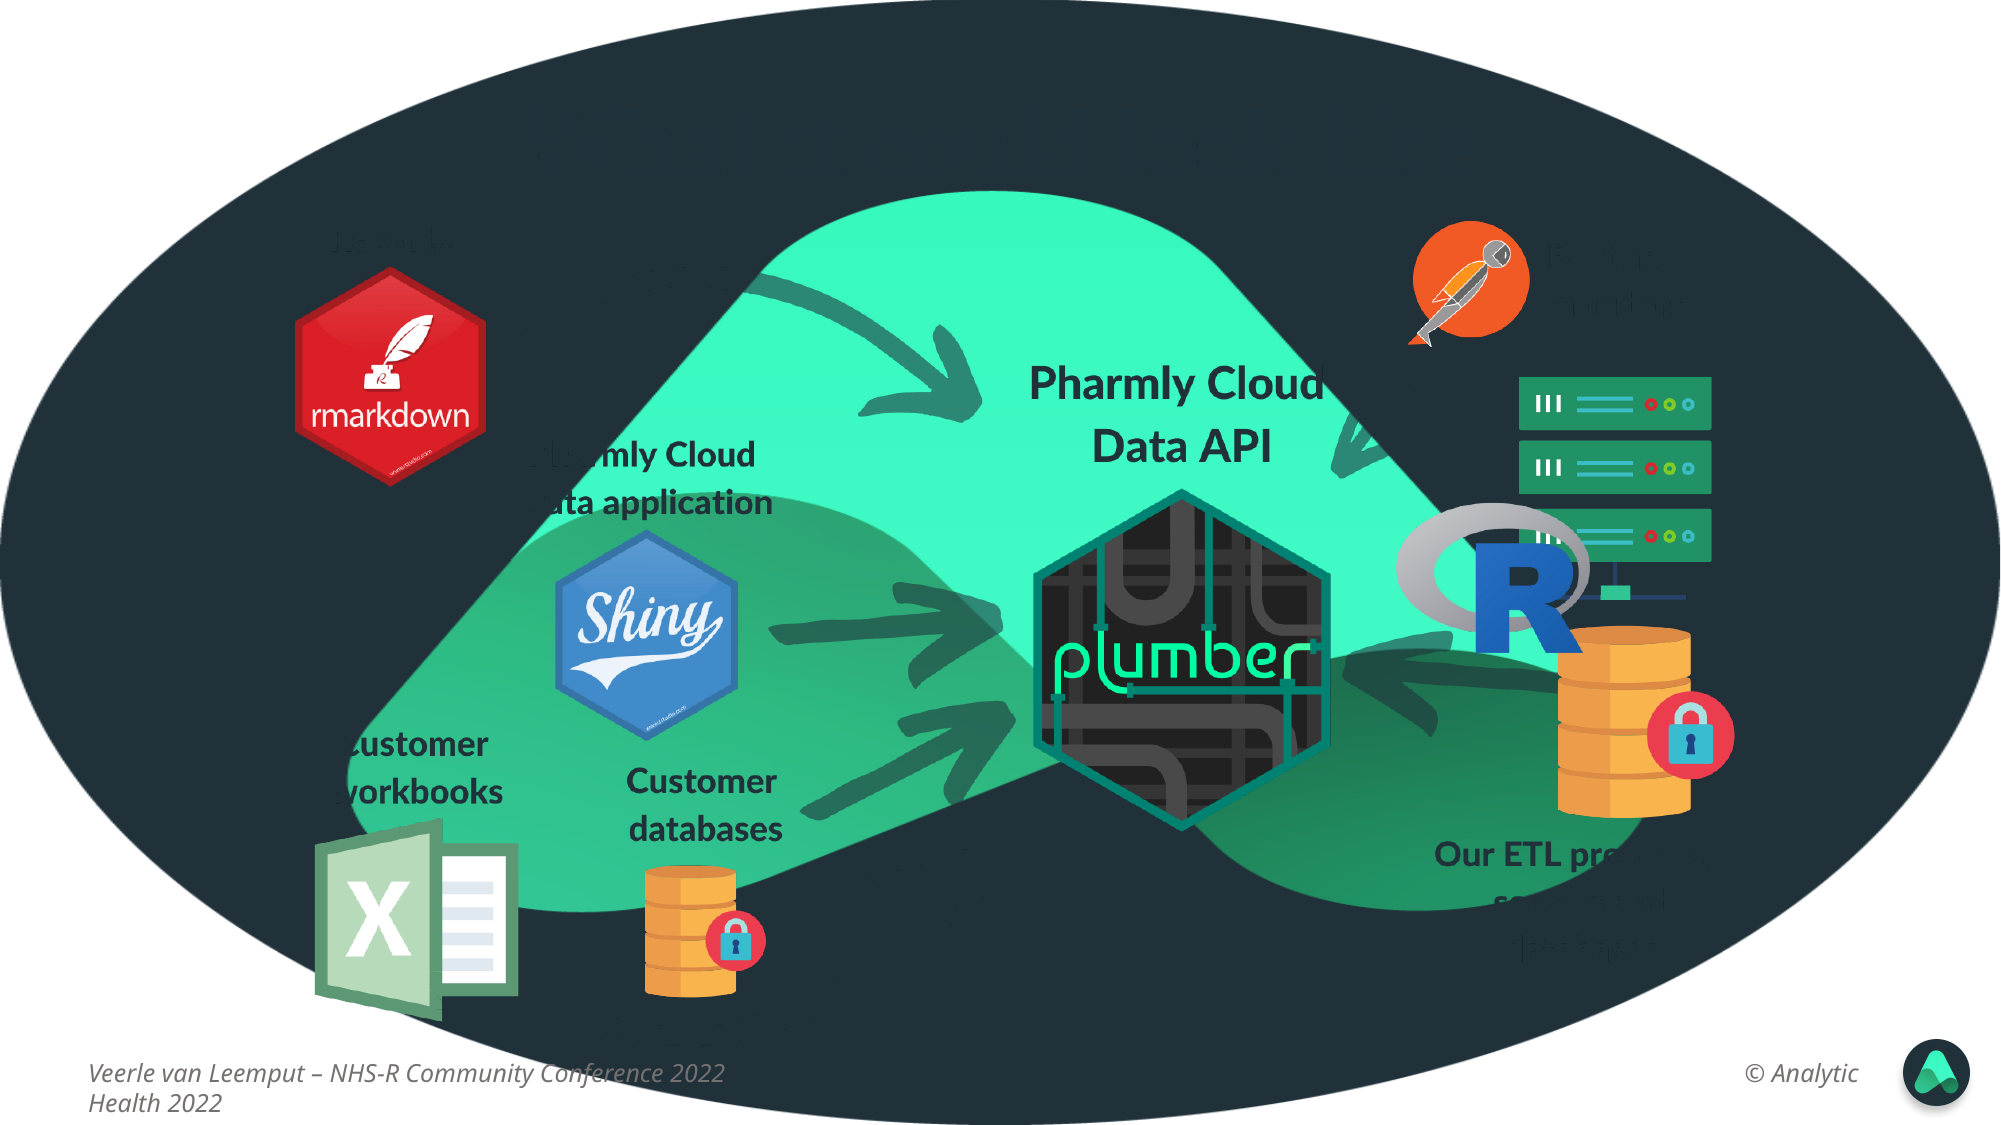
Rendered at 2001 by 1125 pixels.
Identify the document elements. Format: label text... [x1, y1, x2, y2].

picture [0, 0, 2001, 1125]
text_box Veerle van Leemput – NHS-R Community Conference 2022 © Analytic Health 2022 [73, 1050, 1904, 1125]
